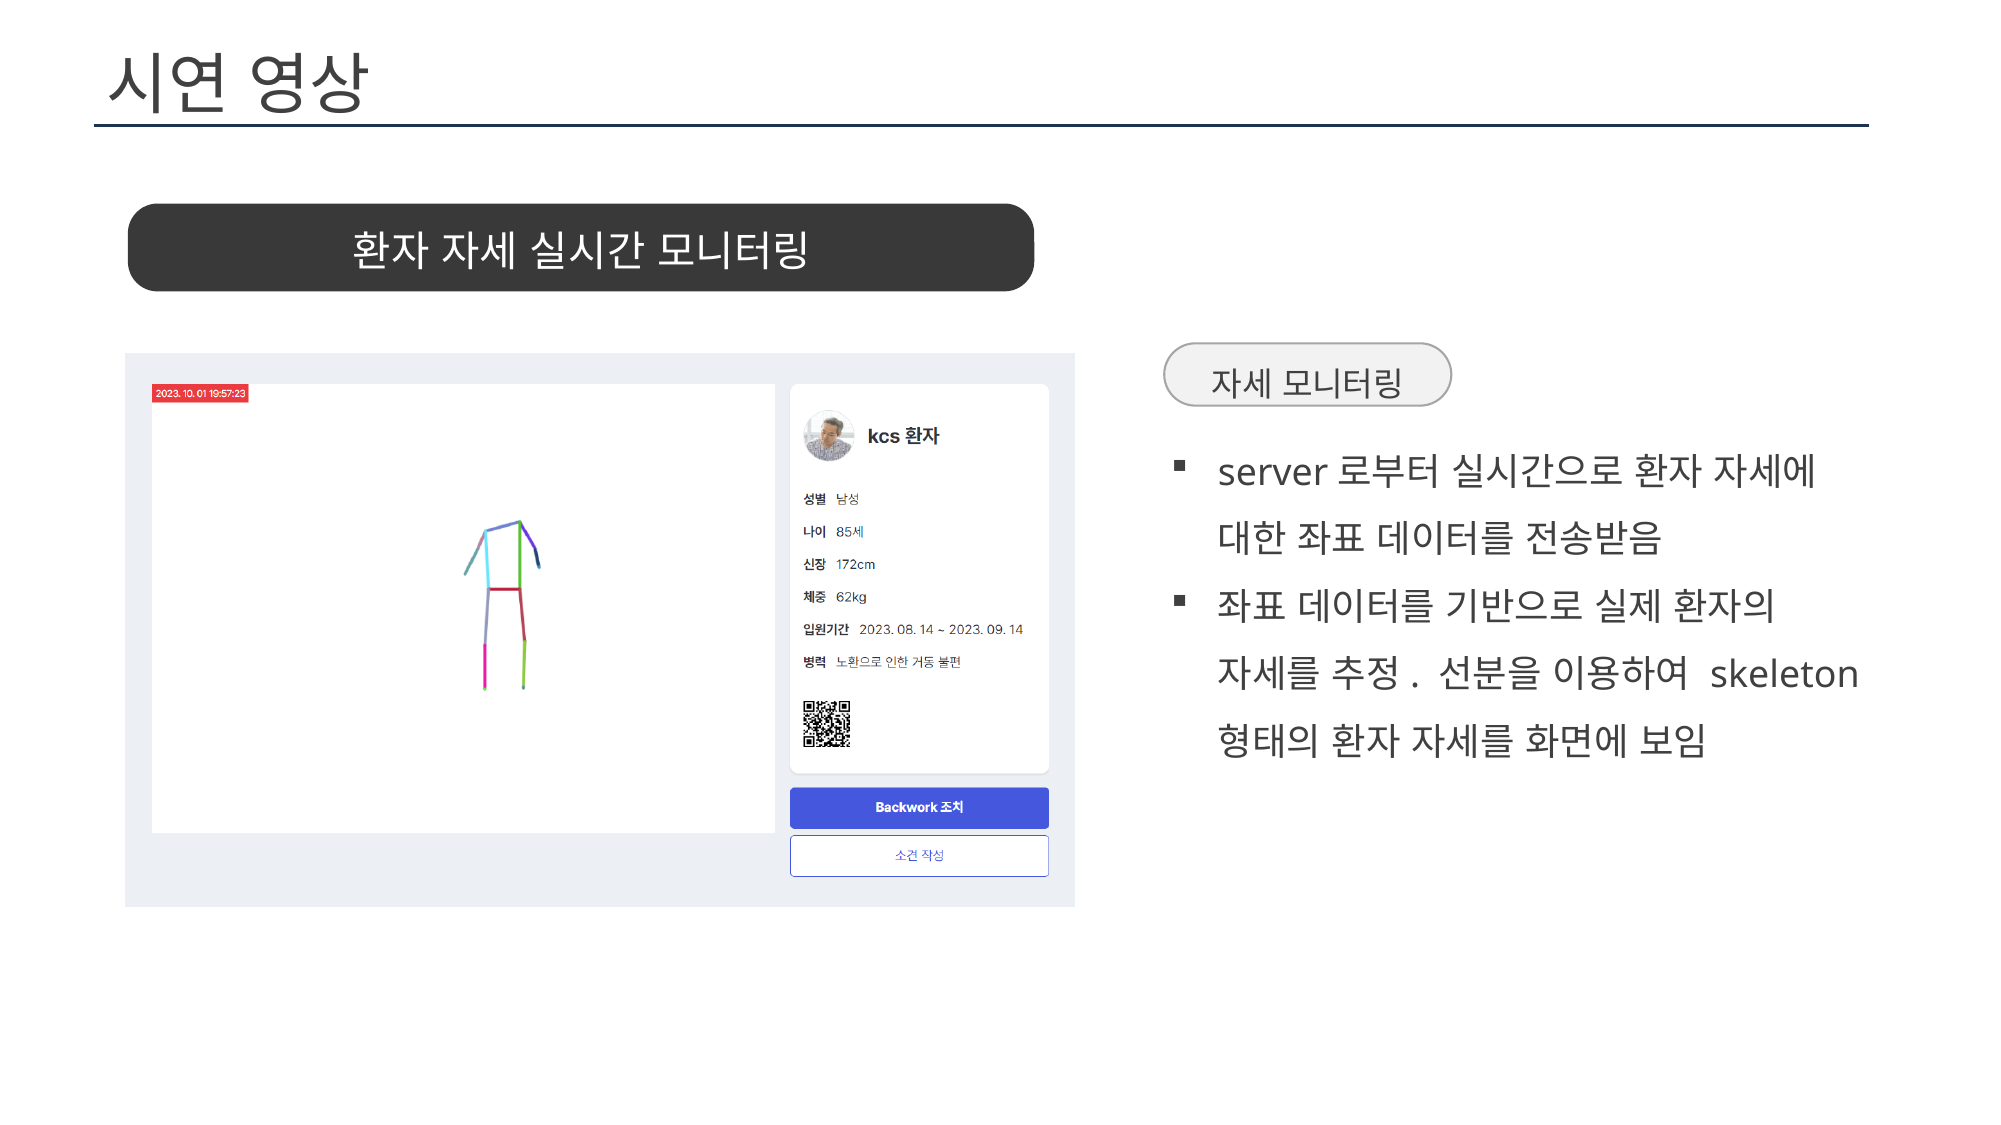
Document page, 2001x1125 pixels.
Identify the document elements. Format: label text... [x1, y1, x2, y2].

text_box 자세 모니터링 [1165, 336, 1450, 411]
text_box server로부터 실시간으로 환자 자세에 대한 좌표 데이터를 전송받음 좌표 데이터를 기반으로 실제 환자의 자세를 추정. 선분을 이용하여 skeleton 형태의 환자 자세를 화면에 보임 [1156, 418, 1905, 771]
text_box 시연 영상 [91, 34, 1217, 130]
text_box [135, 283, 1027, 293]
text_box 환자 자세 실시간 모니터링 [126, 217, 1038, 283]
picture [125, 353, 1075, 907]
text_box [131, 202, 1031, 217]
